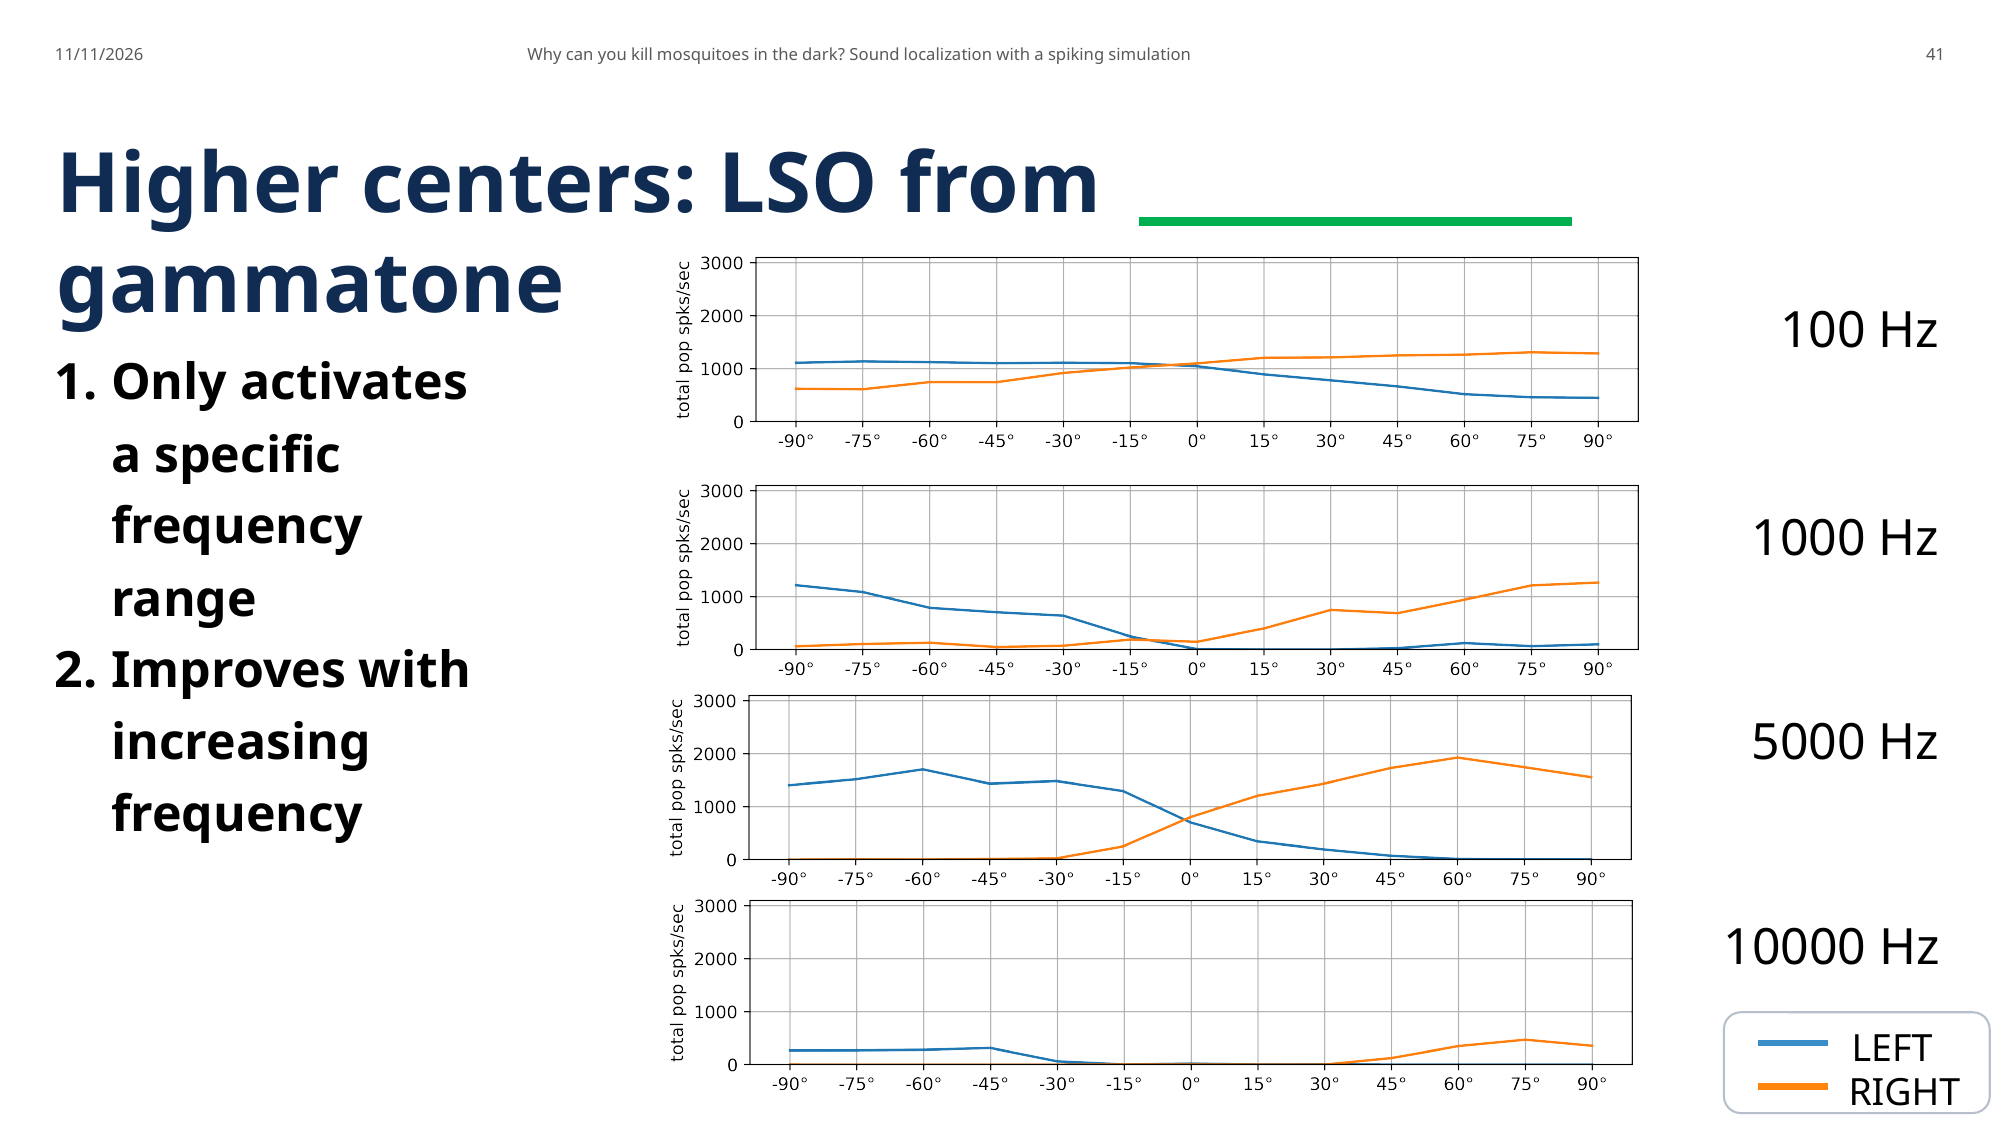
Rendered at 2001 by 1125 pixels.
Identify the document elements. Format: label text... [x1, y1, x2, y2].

text_box Only activates a specific frequency range Improves with increasing frequency [54, 338, 482, 1065]
title Higher centers: LSO from gammatone [56, 129, 1630, 267]
text_box 100 Hz [1723, 289, 1954, 365]
text_box 5000 Hz [1656, 702, 1954, 778]
slide_number 41 [1774, 6, 1945, 67]
text_box 1000 Hz [1679, 497, 1954, 573]
footer Why can you kill mosquitoes in the dark? Sound localization with a spiking simulation [527, 6, 1203, 67]
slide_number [54, 6, 446, 67]
text_box 10000 Hz [1679, 907, 1955, 982]
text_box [1723, 1012, 1990, 1114]
picture [649, 219, 1657, 1113]
